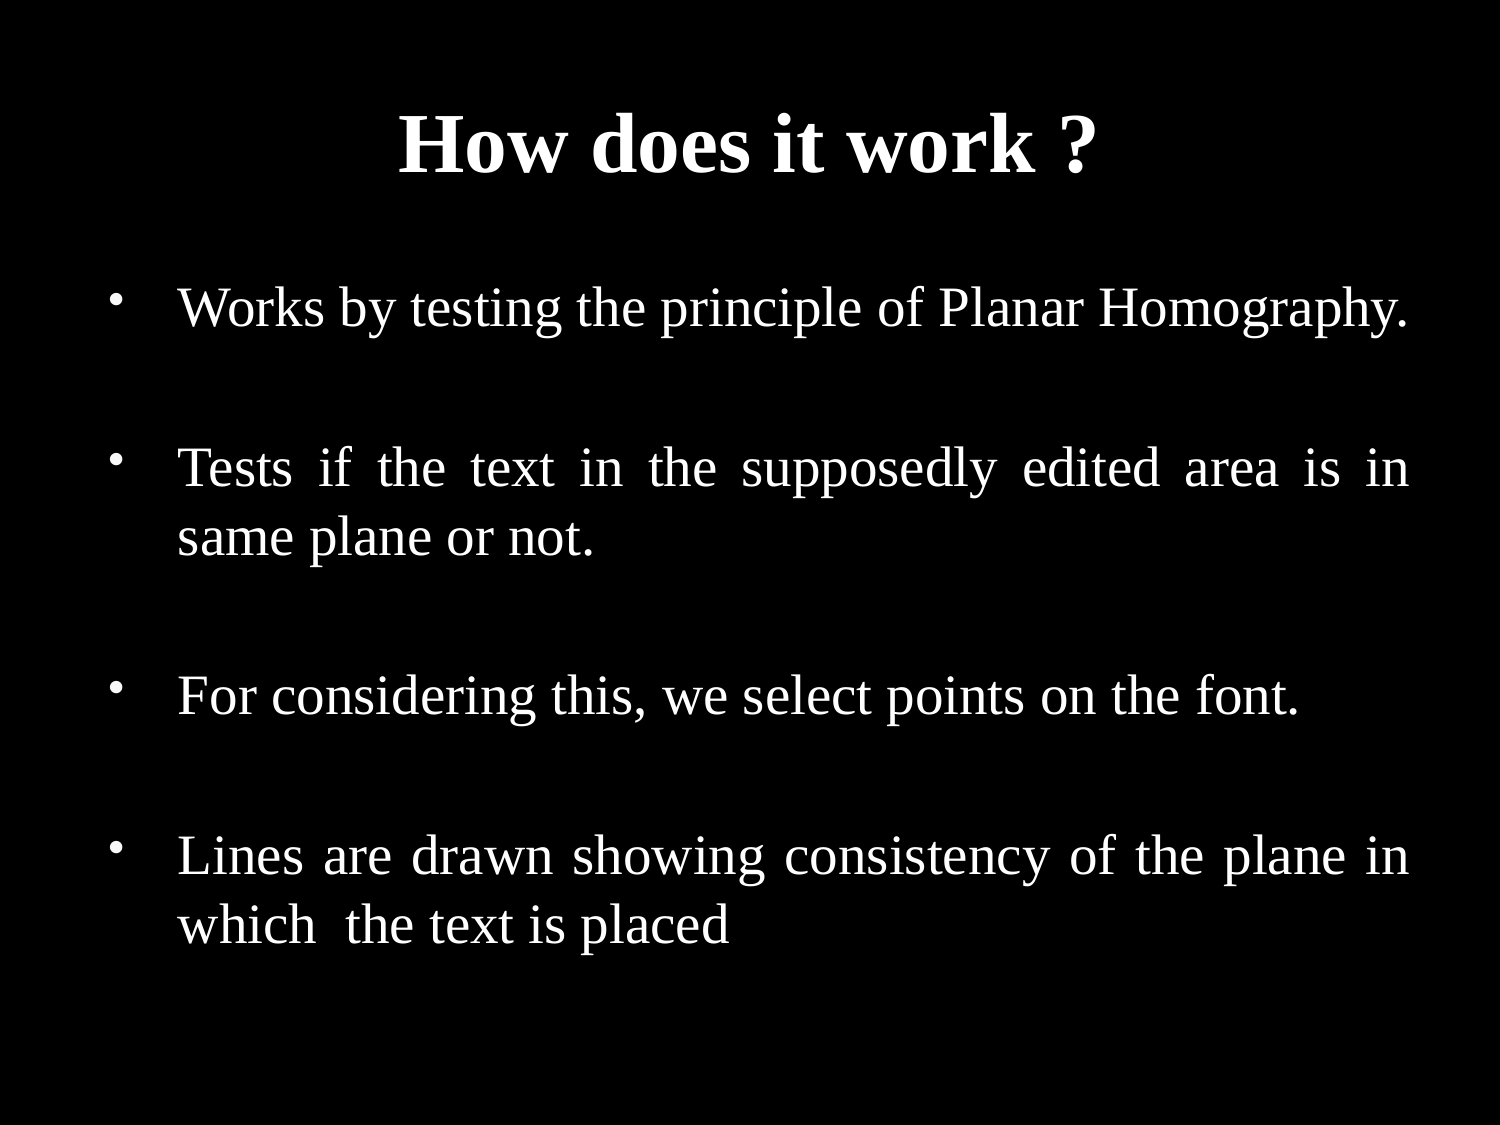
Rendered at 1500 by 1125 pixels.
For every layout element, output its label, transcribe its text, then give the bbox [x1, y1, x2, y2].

list Works by testing the principle of Planar Homography. Tests if the text in the supposedly edited area is in same plane or not. For considering this, we select points on the font. Lines are drawn showing consistency of the plane in which the text is placed [75, 262, 1425, 1035]
title How does it work ? [75, 45, 1425, 233]
